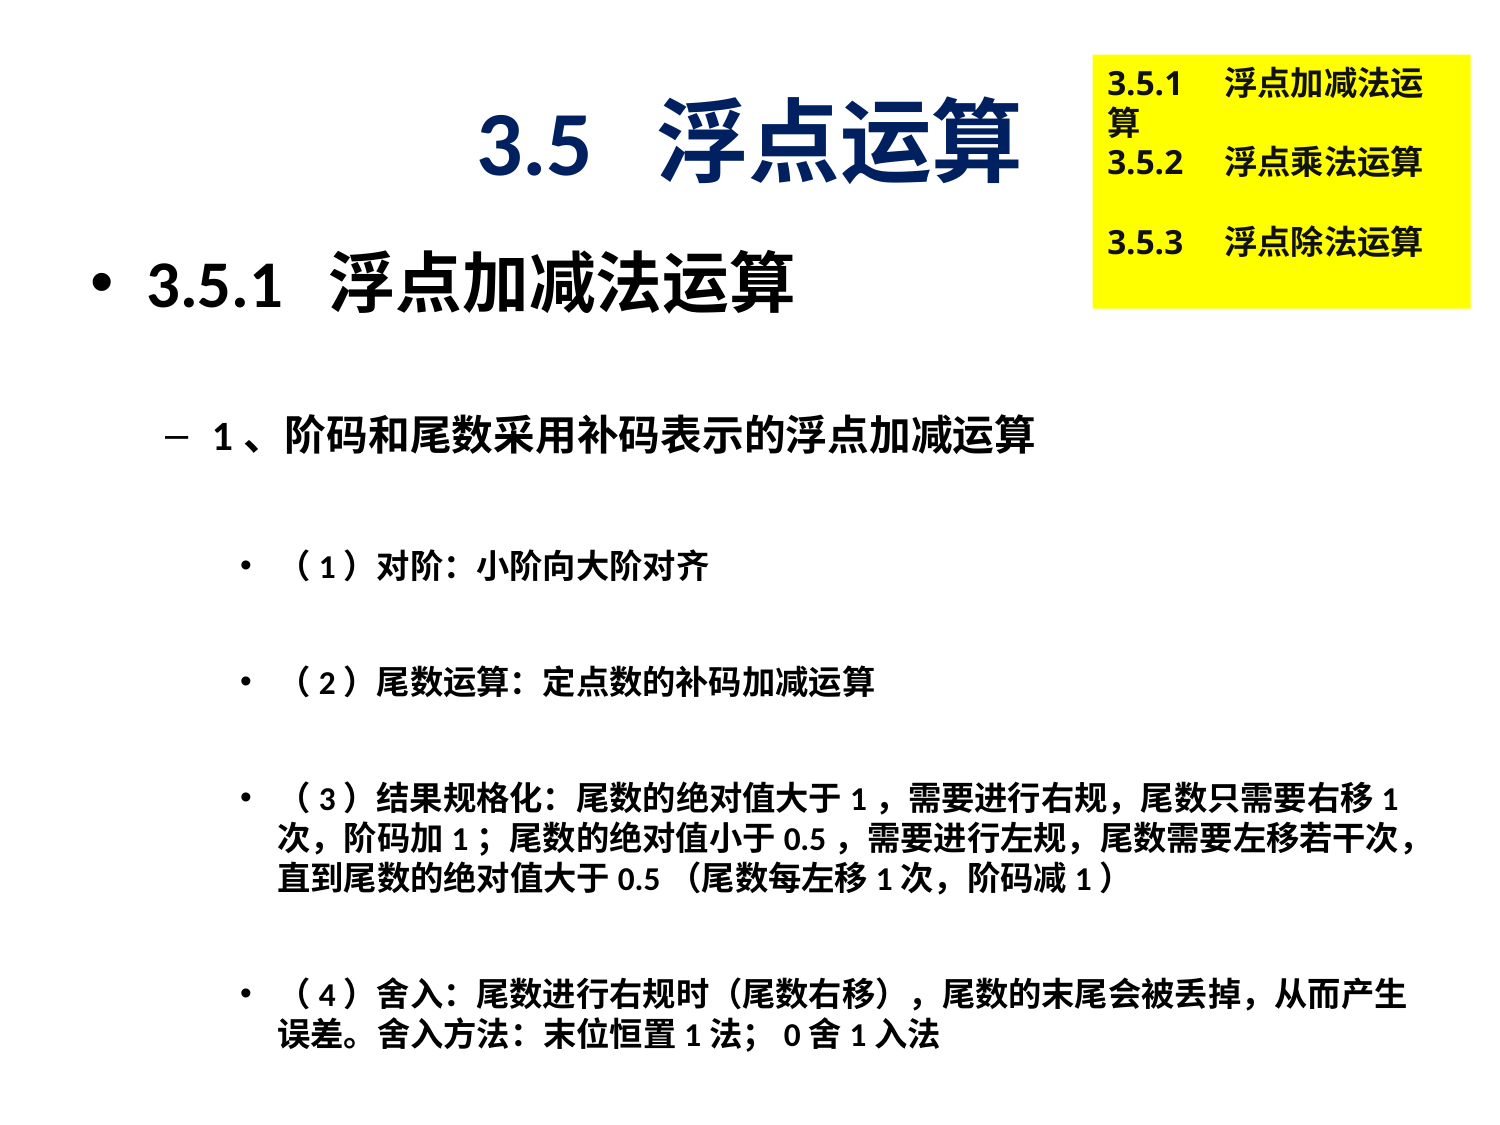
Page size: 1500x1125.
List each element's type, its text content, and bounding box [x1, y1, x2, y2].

list 3.5.1 浮点加减法运算 1、阶码和尾数采用补码表示的浮点加减运算 （1）对阶：小阶向大阶对齐 （2）尾数运算：定点数的补码加减运算 （3）结果规格化：尾数的绝对值大于1，需要进行右规，尾数只需要右移1次，阶码加1；尾数的绝对值小于0.5，需要进行左规，尾数需要左移若干次，直到尾数的绝对值大于0.5（尾数每左移1次，阶码减1） （4）舍入：尾数进行右规时（尾数右移），尾数的末尾会被丢掉，从而产生误差。舍入方法：末位恒置1法；0舍1入法 （5）溢出判断：阶码的符号位为01或10时，表示浮点数溢出了 [75, 233, 1425, 976]
text_box 3.5.1 浮点加减法运算 3.5.2 浮点乘法运算 3.5.3 浮点除法运算 [1092, 54, 1471, 309]
title 3.5 浮点运算 [75, 45, 1425, 233]
